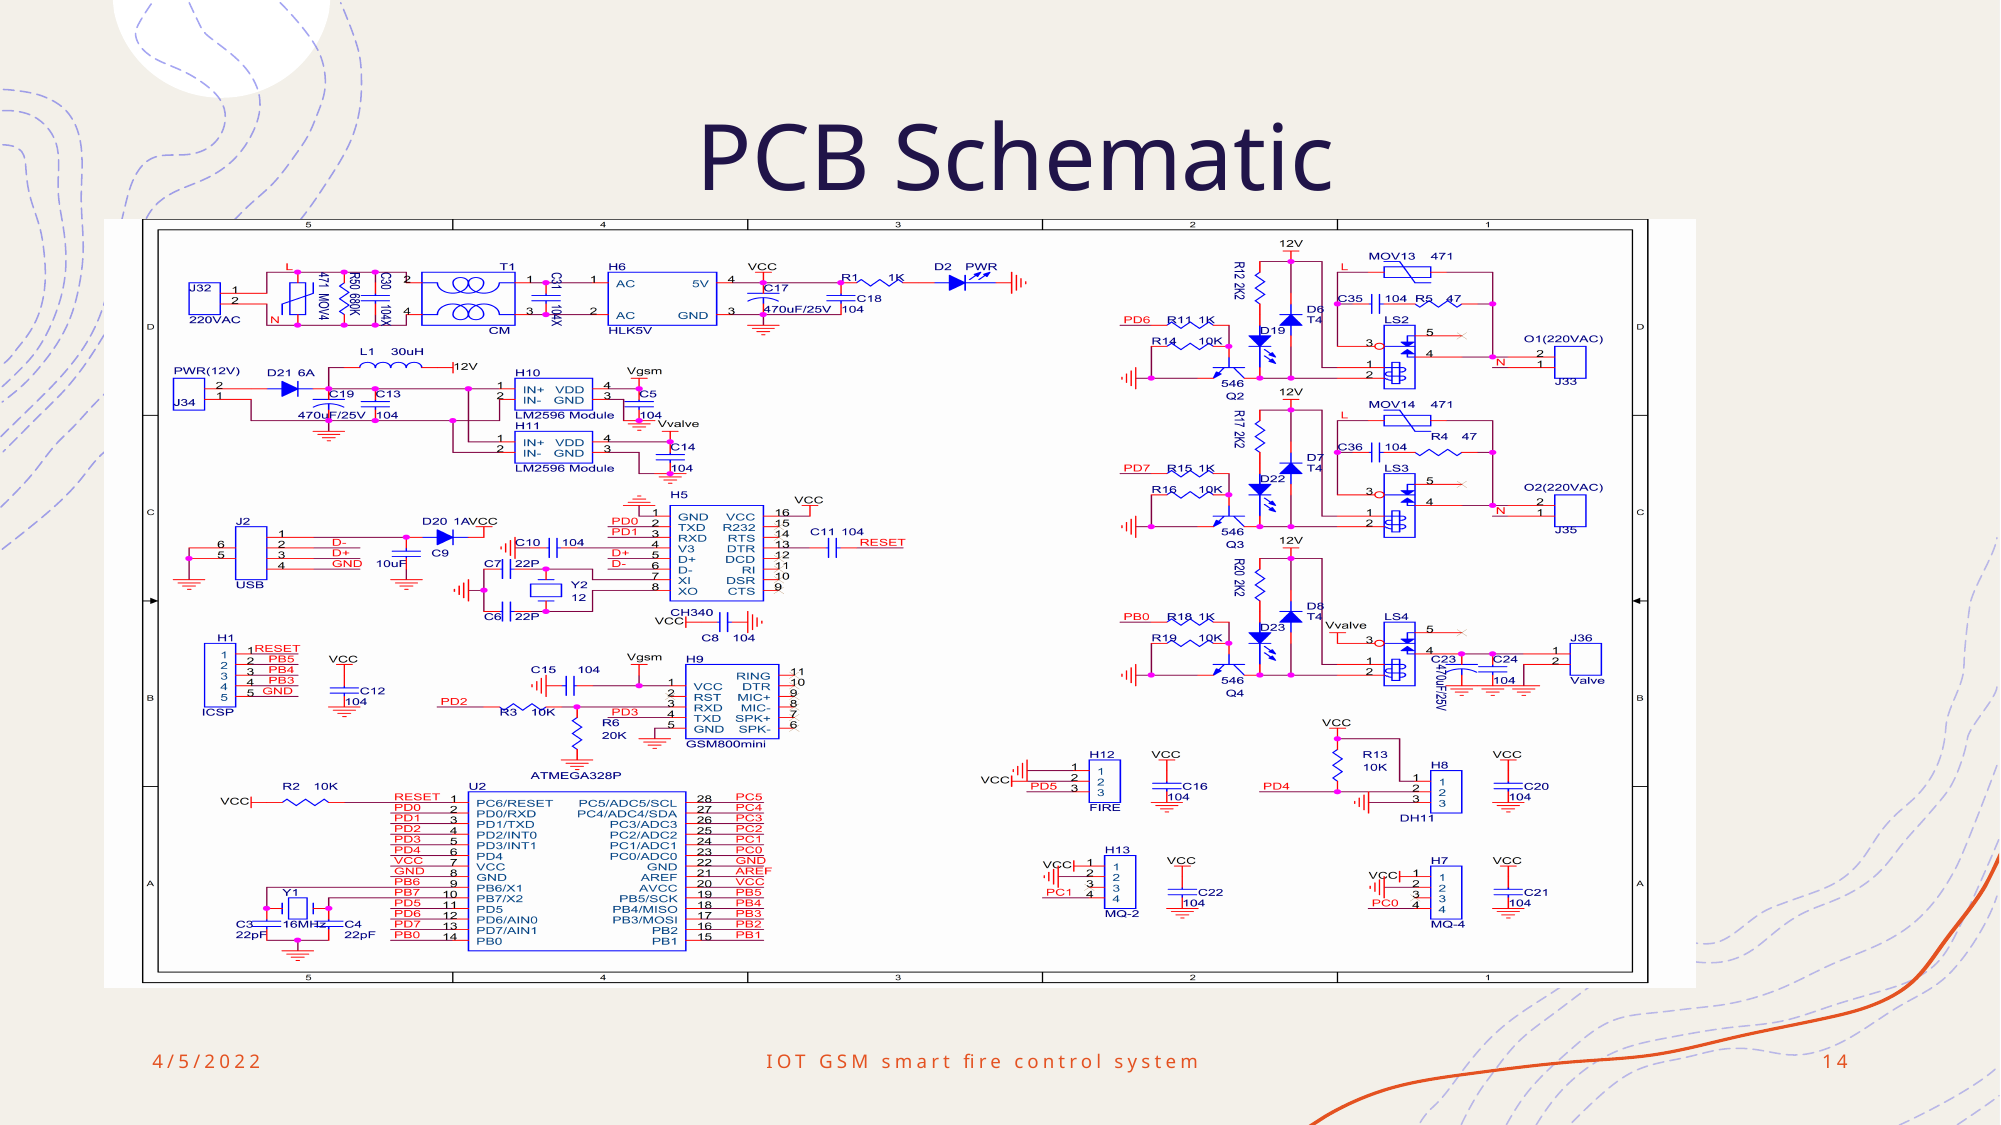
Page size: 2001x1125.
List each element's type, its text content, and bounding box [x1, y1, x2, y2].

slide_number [137, 1042, 588, 1103]
title PCB Schematic [196, 91, 1835, 220]
picture [104, 219, 1696, 988]
footer IOT GSM smart fire control system [644, 1042, 1320, 1103]
slide_number 14 [1625, 1042, 1863, 1103]
